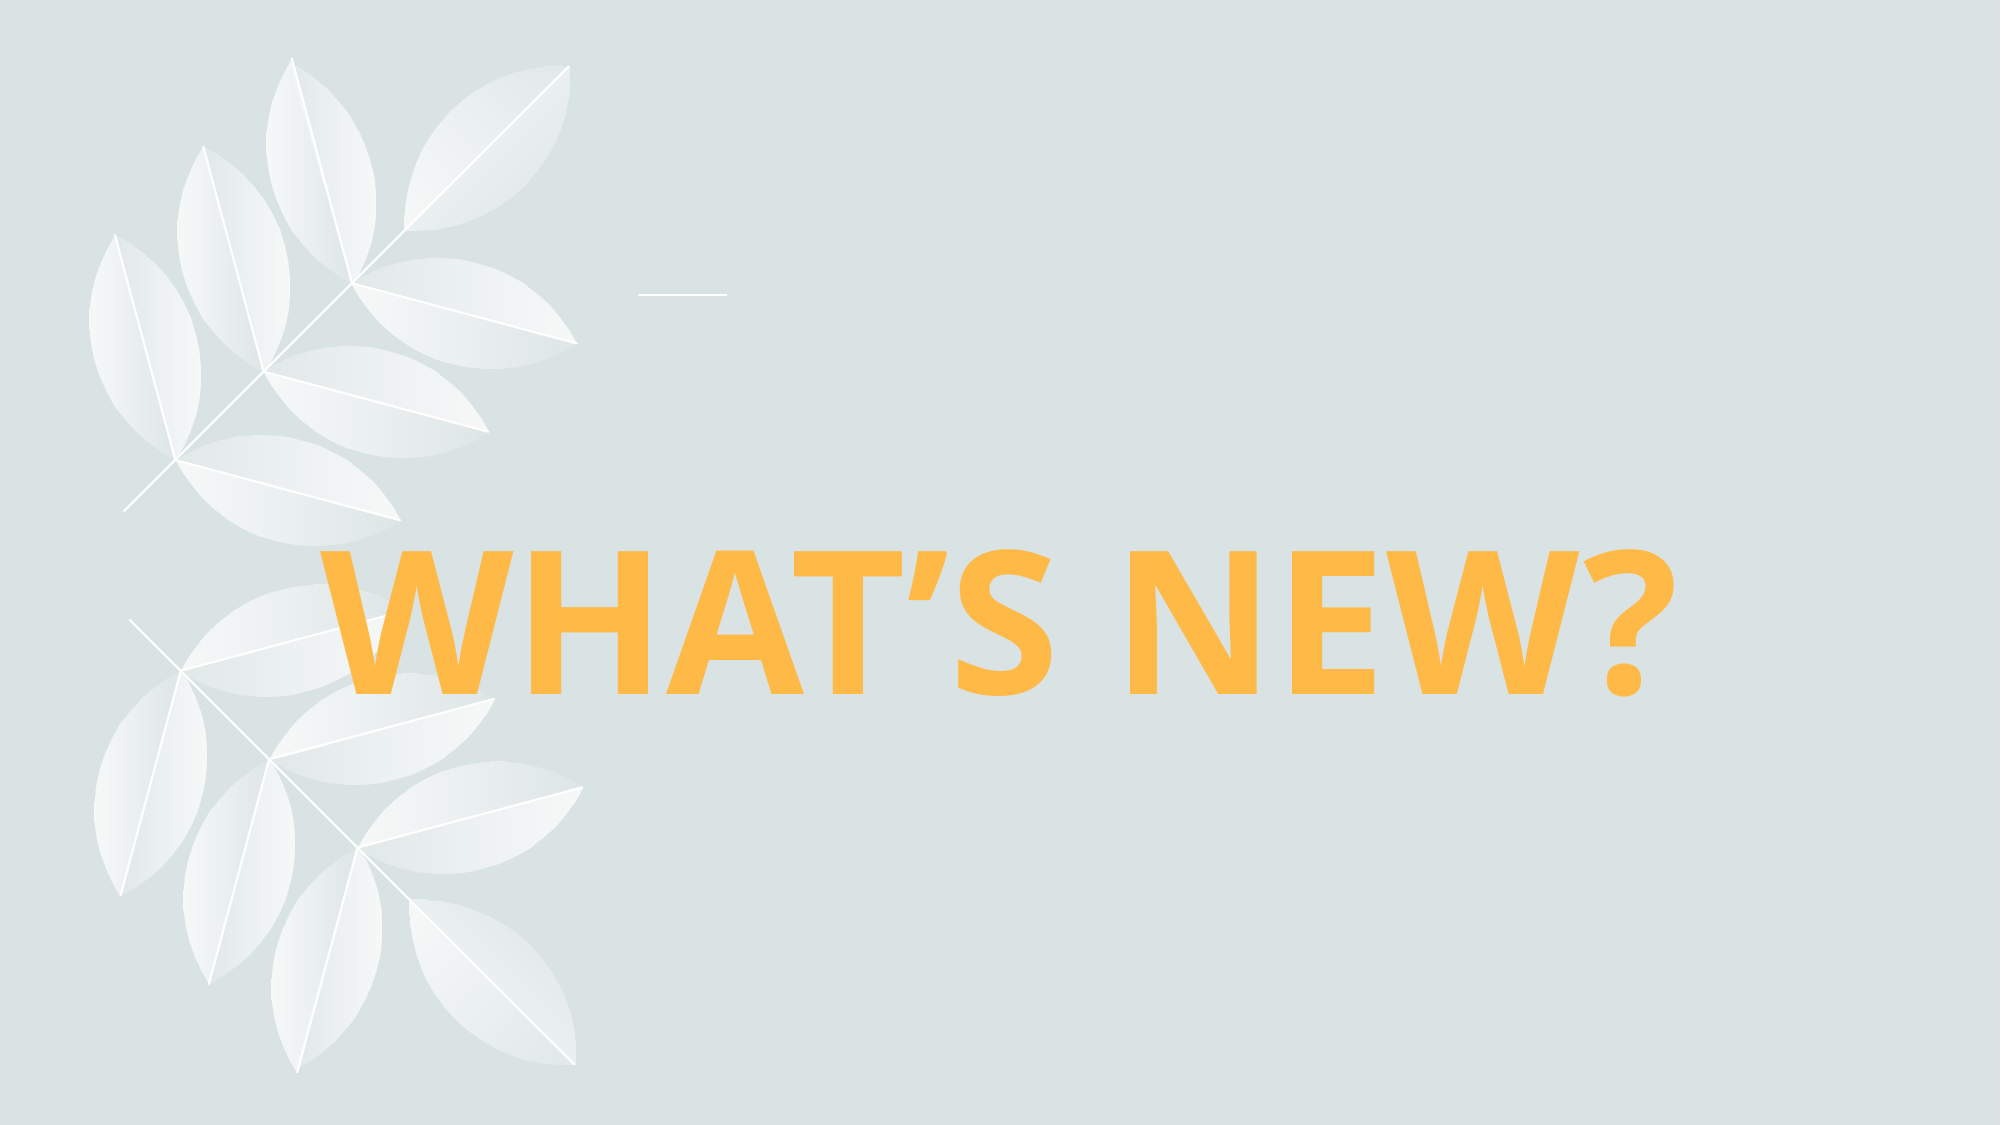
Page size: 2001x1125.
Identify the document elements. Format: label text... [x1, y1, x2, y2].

text_box WHAT’S NEW? [265, 486, 1735, 742]
